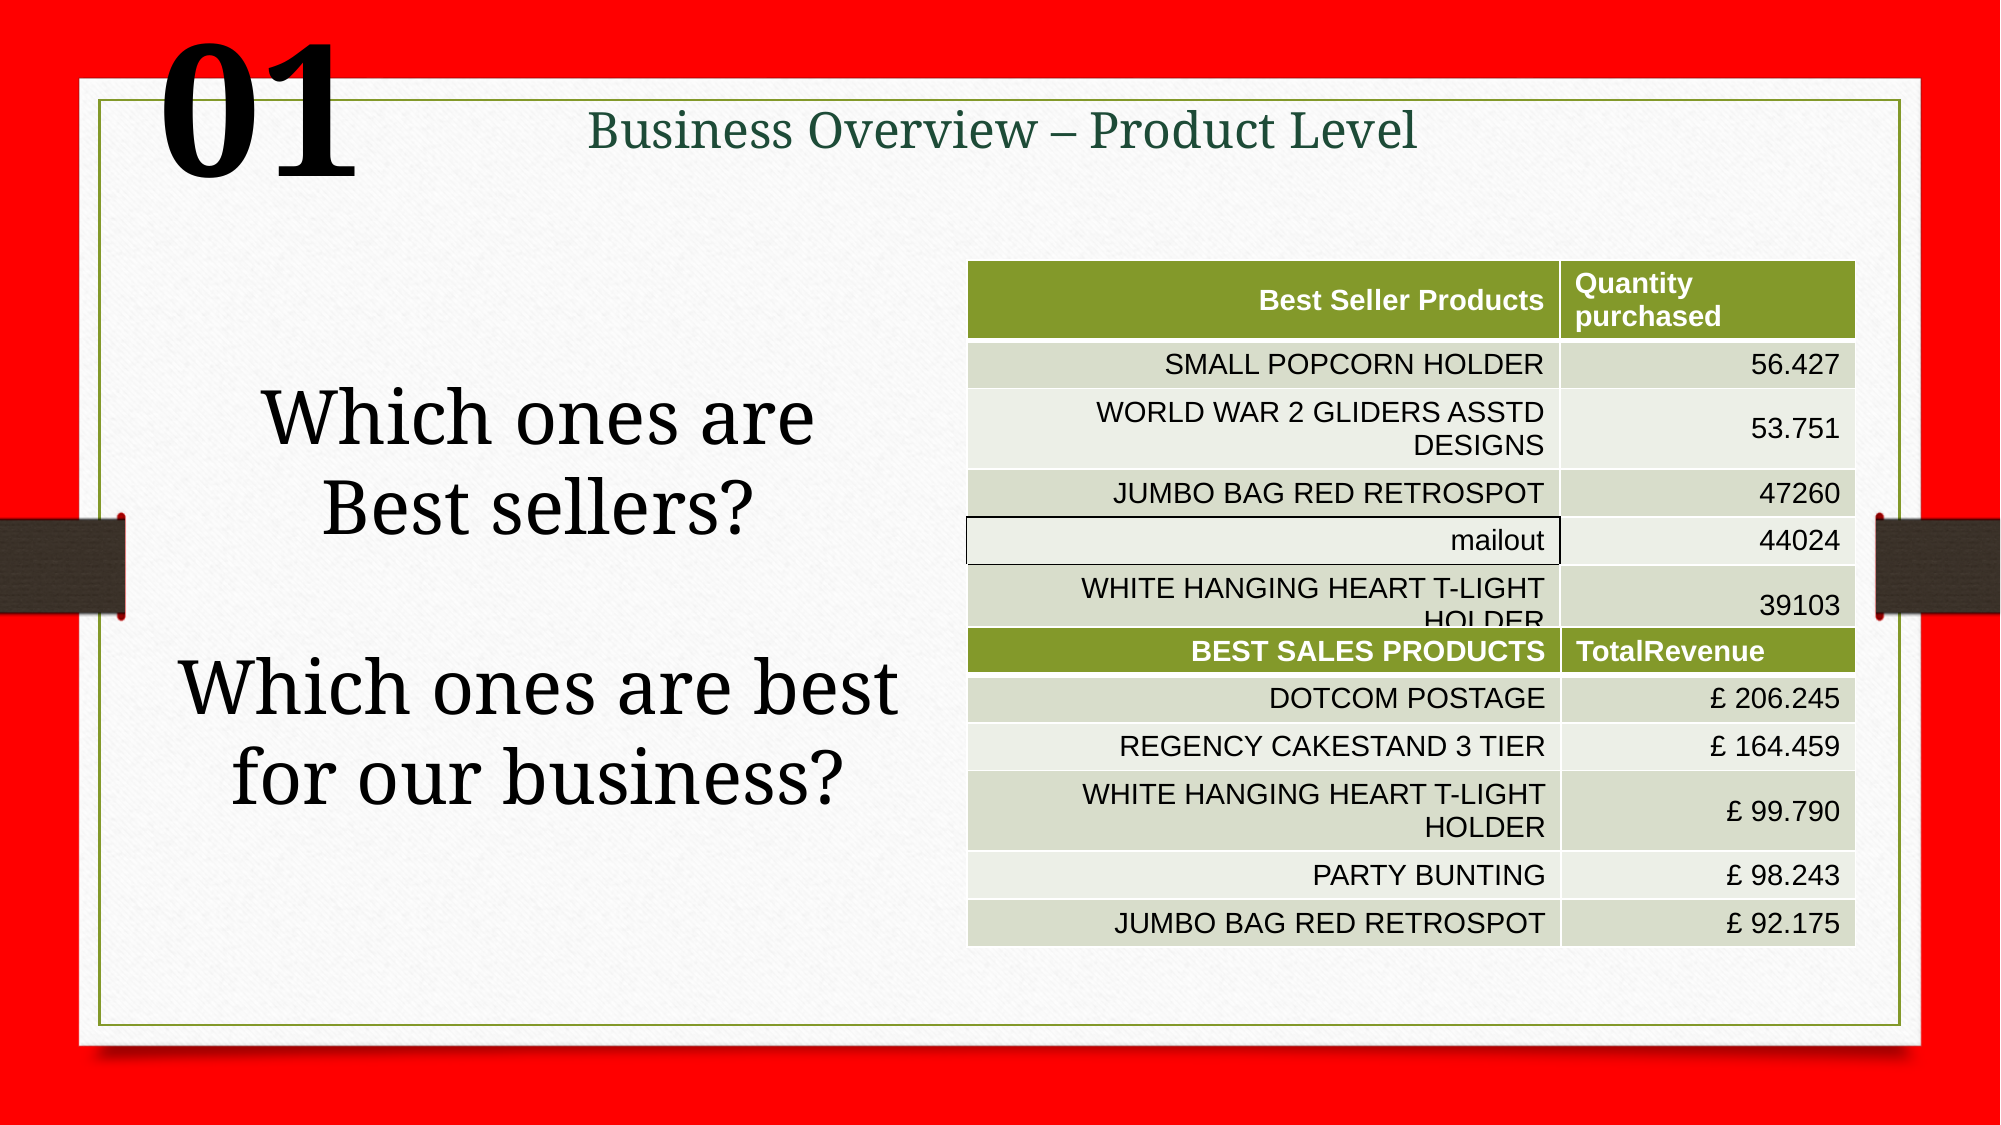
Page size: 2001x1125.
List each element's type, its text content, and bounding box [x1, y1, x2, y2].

table_cell £ 92.175 [1562, 900, 1855, 946]
table_cell 39103 [1561, 566, 1855, 626]
table_cell 56.427 [1561, 343, 1855, 388]
table_cell REGENCY CAKESTAND 3 TIER [968, 724, 1560, 770]
table_cell £ 99.790 [1562, 771, 1855, 850]
text_box Which ones are Best sellers? Which ones are best for our business? [160, 362, 917, 828]
table_cell PARTY BUNTING [968, 852, 1560, 898]
table_cell DOTCOM POSTAGE [968, 678, 1560, 722]
table_header BEST SALES PRODUCTS [968, 628, 1560, 672]
text_box Business Overview – Product Level [572, 86, 1481, 180]
picture [0, 0, 2001, 1125]
table_cell SMALL POPCORN HOLDER [968, 343, 1559, 388]
table_cell mailout [967, 518, 1559, 564]
table_cell JUMBO BAG RED RETROSPOT [968, 470, 1559, 516]
table_cell WHITE HANGING HEART T-LIGHT HOLDER [968, 565, 1559, 626]
table_header Best Seller Products [968, 261, 1559, 338]
table_cell 53.751 [1561, 389, 1855, 468]
table_cell JUMBO BAG RED RETROSPOT [968, 900, 1560, 946]
table_cell £ 164.459 [1562, 724, 1855, 770]
table_cell WORLD WAR 2 GLIDERS ASSTD DESIGNS [968, 389, 1559, 468]
table_cell WHITE HANGING HEART T-LIGHT HOLDER [968, 771, 1560, 850]
table_header TotalRevenue [1562, 628, 1855, 672]
table_cell 47260 [1561, 470, 1855, 516]
table_cell 44024 [1561, 518, 1855, 564]
table_cell £ 206.245 [1562, 678, 1855, 722]
table_cell £ 98.243 [1562, 852, 1855, 898]
text_box 01 [143, 10, 629, 230]
table_header Quantity purchased [1561, 261, 1855, 338]
